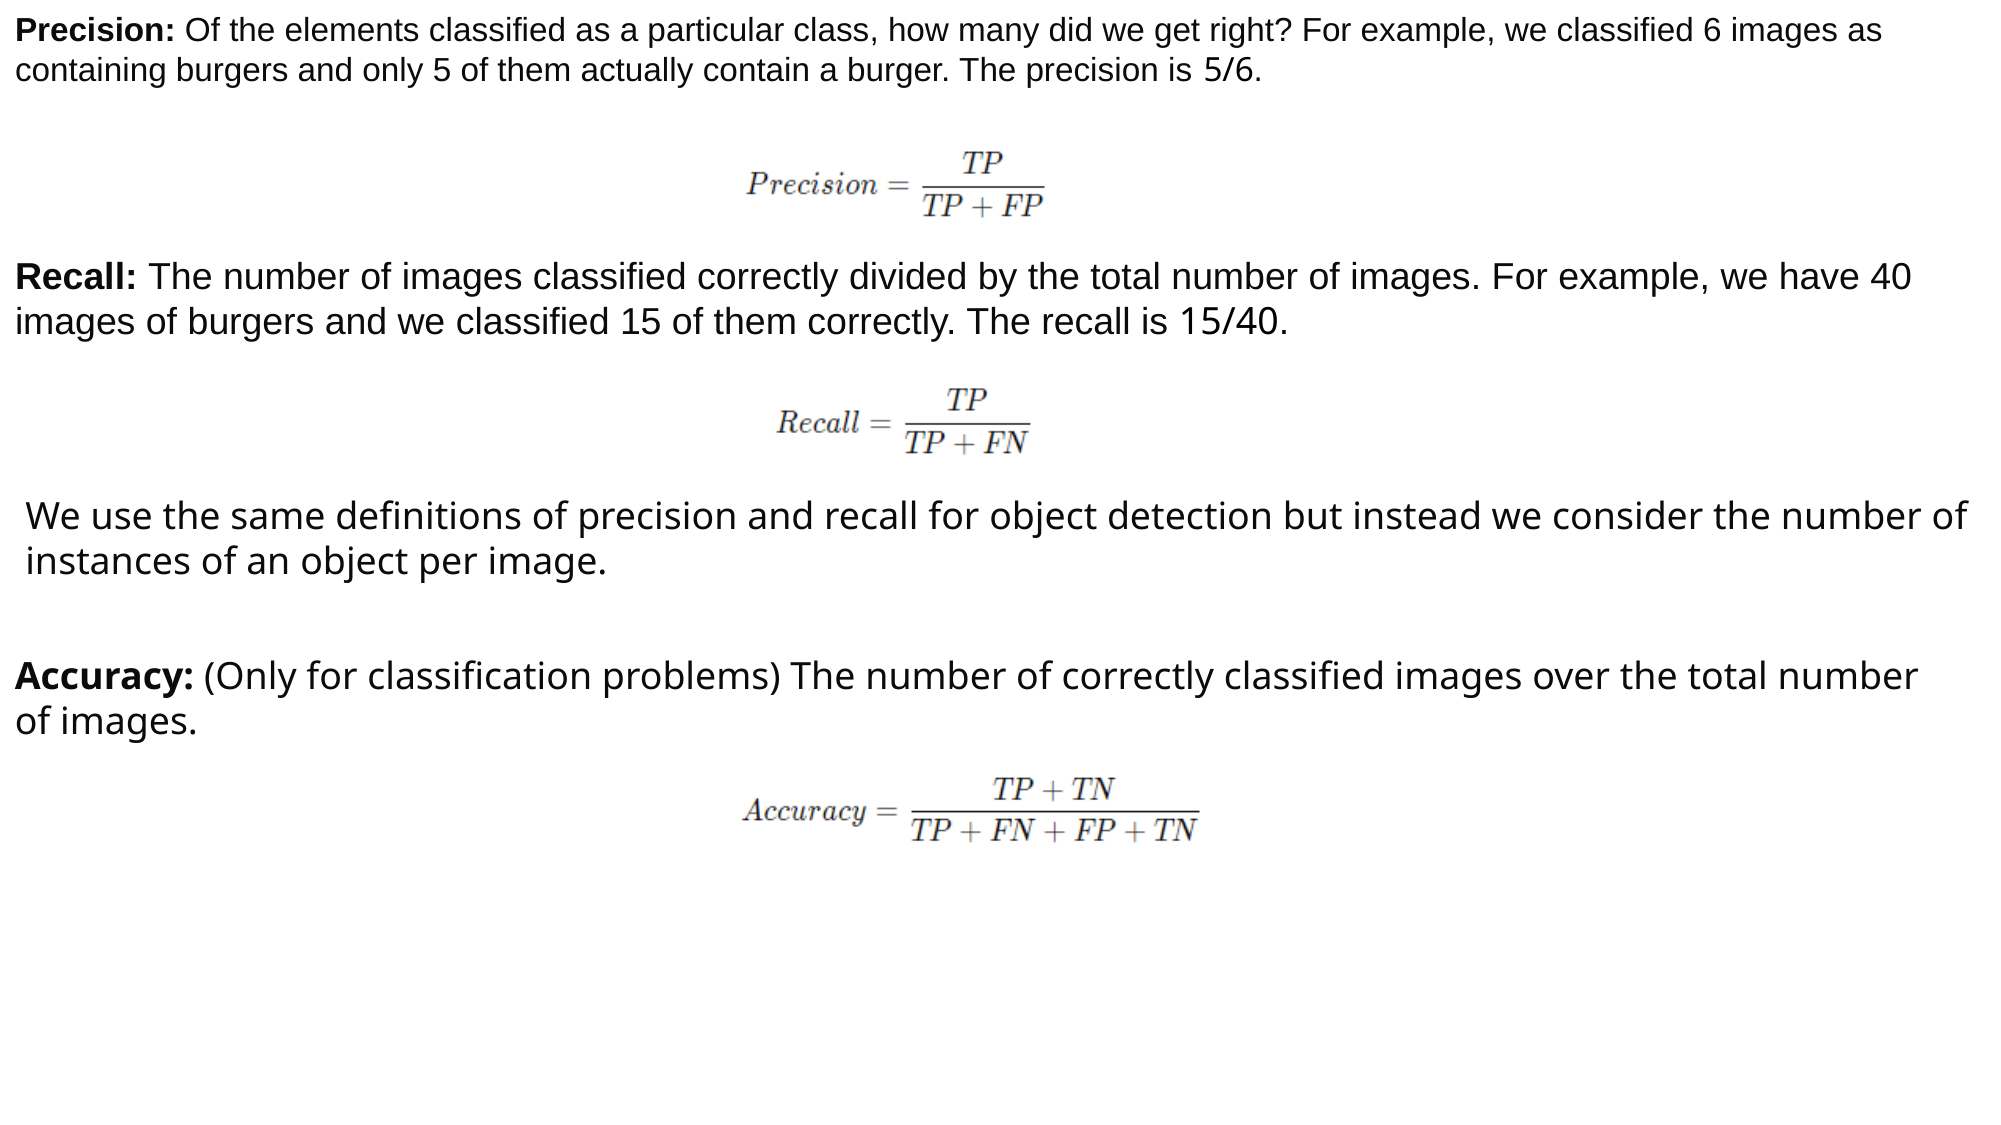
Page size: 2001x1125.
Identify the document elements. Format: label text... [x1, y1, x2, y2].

picture [735, 748, 1217, 860]
picture [719, 122, 1062, 229]
text_box Precision: Of the elements classified as a particular class, how many did we get right? For example, we classified 6 images as containing burgers and only 5 of them actually contain a burger. The precision is 5/6. [0, 1, 2000, 206]
text_box We use the same definitions of precision and recall for object detection but instead we consider the number of instances of an object per image. [10, 484, 1990, 590]
text_box Recall: The number of images classified correctly divided by the total number of images. For example, we have 40 images of burgers and we classified 15 of them correctly. The recall is 15/40. [0, 244, 1952, 350]
picture [759, 357, 1062, 482]
text_box Accuracy: (Only for classification problems) The number of correctly classified images over the total number of images. [0, 644, 1979, 750]
